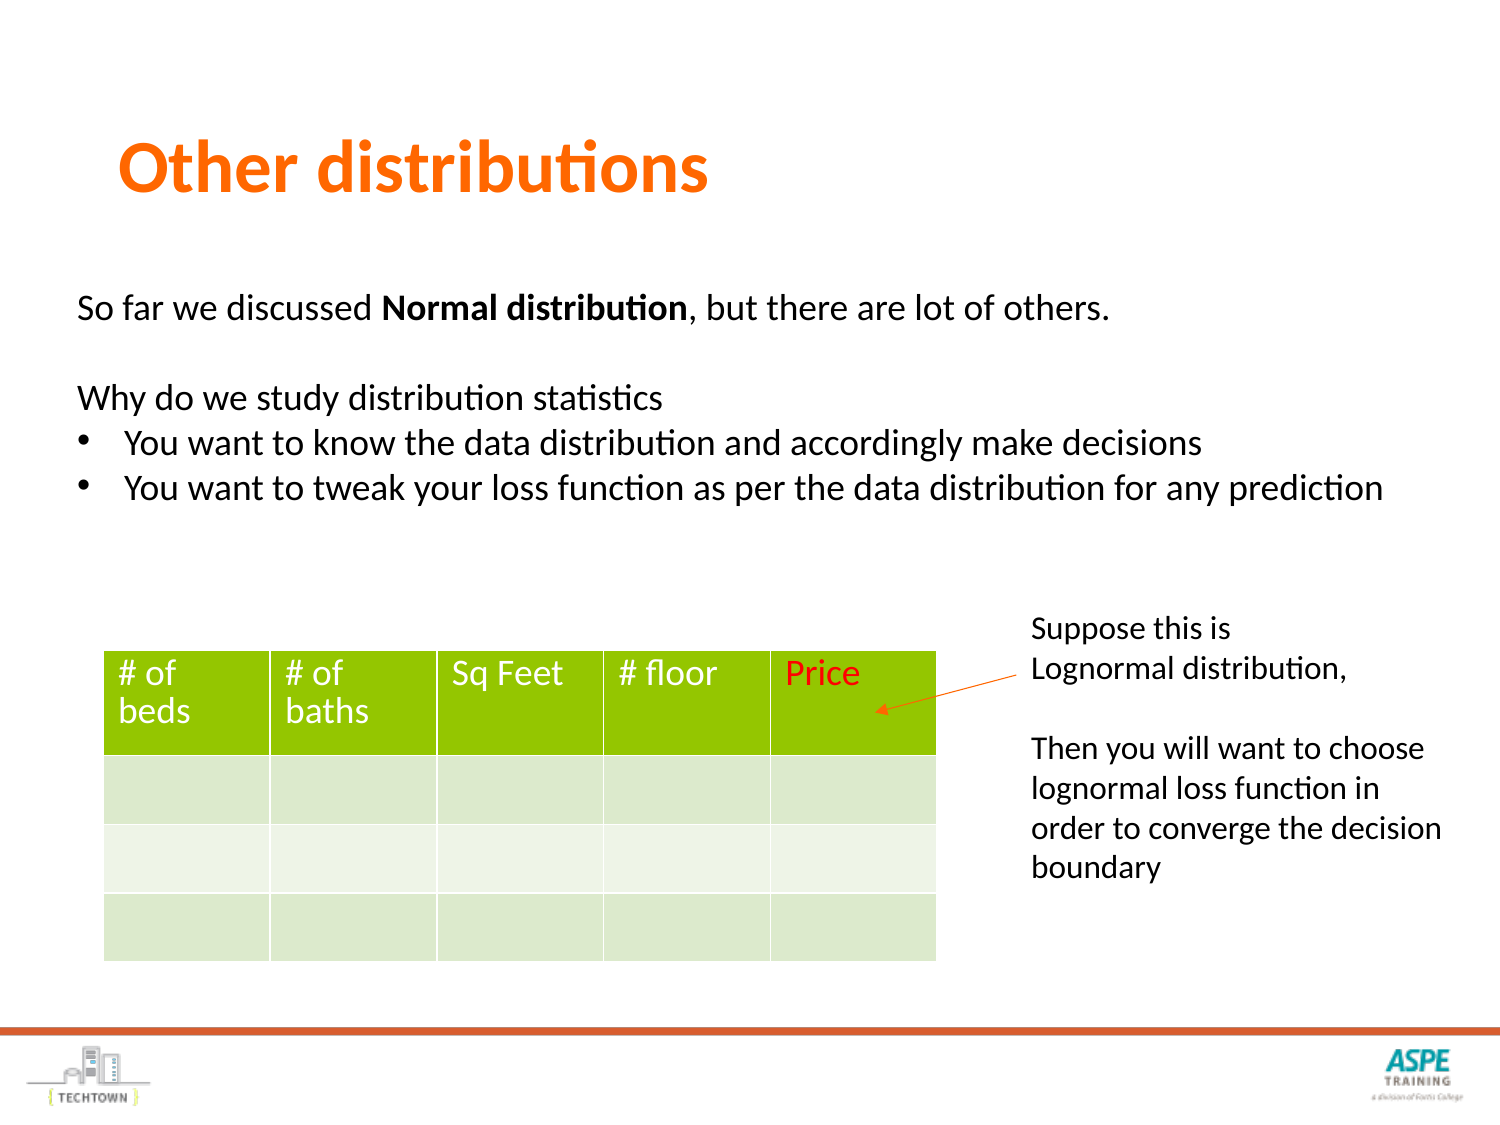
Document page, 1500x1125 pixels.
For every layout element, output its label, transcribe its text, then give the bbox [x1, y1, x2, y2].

table_header # of baths [271, 651, 436, 755]
table_cell [271, 756, 436, 824]
table_cell [104, 756, 269, 824]
table_cell [438, 756, 603, 824]
table_cell [604, 756, 770, 824]
table_cell [438, 825, 603, 892]
table_header Price [771, 651, 936, 755]
table_cell [104, 894, 269, 961]
title Other distributions [103, 59, 1397, 275]
table_cell [604, 894, 770, 961]
table_header # floor [604, 651, 770, 755]
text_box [874, 674, 1017, 713]
table_cell [771, 894, 936, 961]
table_cell [604, 825, 770, 892]
table_cell [771, 756, 936, 824]
table_cell [271, 825, 436, 892]
table_header Sq Feet [438, 651, 603, 755]
table_cell [438, 894, 603, 961]
text_box So far we discussed Normal distribution, but there are lot of others. Why do we study distribution statistics You want to know the data distribution and accordingly make decisions You want to tweak your loss function as per the data distribution for any prediction [62, 275, 1425, 605]
table_cell [771, 825, 936, 892]
table_cell [104, 825, 269, 892]
table_header # of beds [104, 651, 269, 755]
text_box Suppose this is Lognormal distribution, Then you will want to choose lognormal loss function in order to converge the decision boundary [1016, 598, 1463, 893]
table_cell [271, 894, 436, 961]
